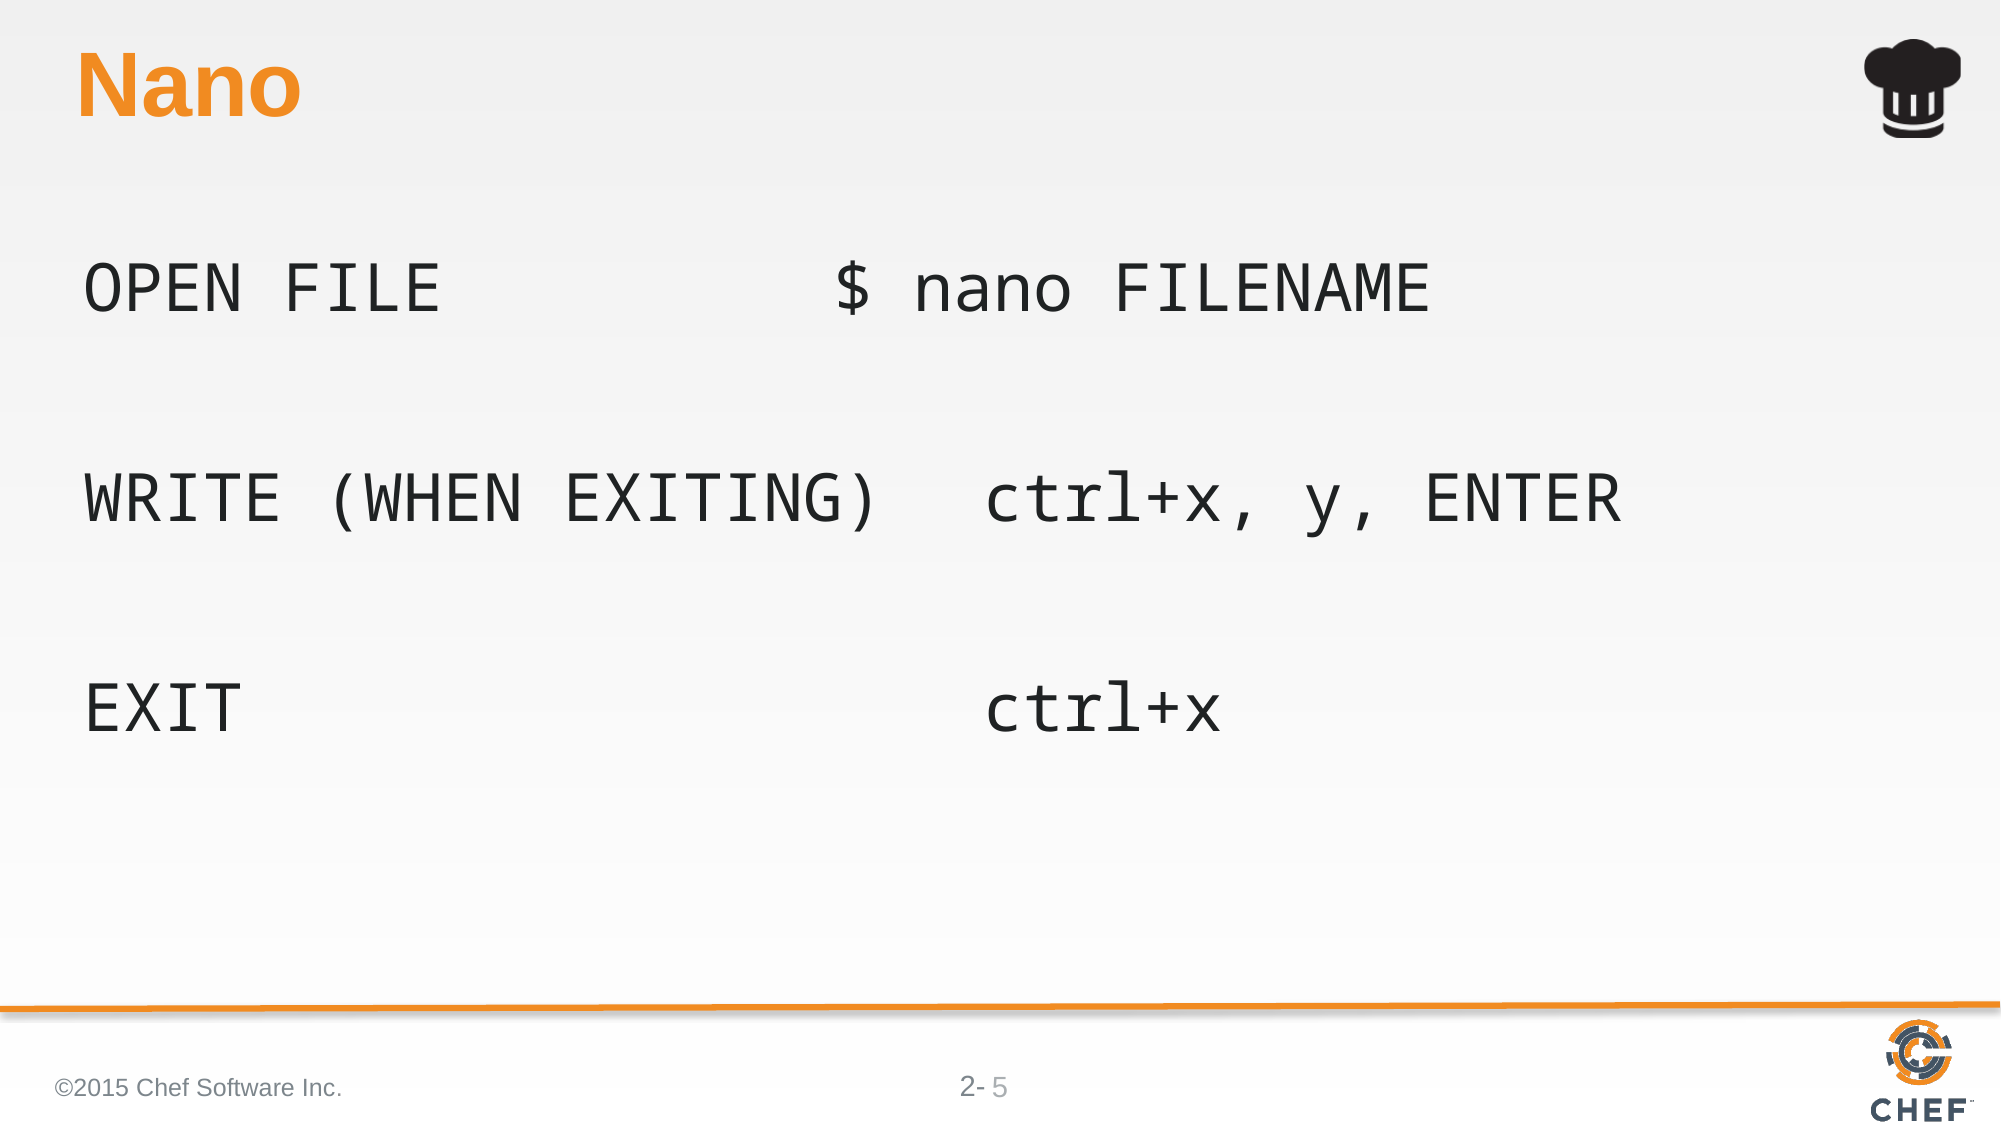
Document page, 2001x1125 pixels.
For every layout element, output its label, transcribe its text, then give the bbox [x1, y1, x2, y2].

title Nano [75, 37, 1913, 140]
list OPEN FILE $ nano FILENAME WRITE (WHEN EXITING) ctrl+x, y, ENTER EXIT ctrl+x [83, 228, 1917, 887]
slide_number 5 [774, 1055, 1225, 1116]
footer ©2015 Chef Software Inc. [39, 1055, 739, 1118]
picture [1863, 1008, 1980, 1125]
